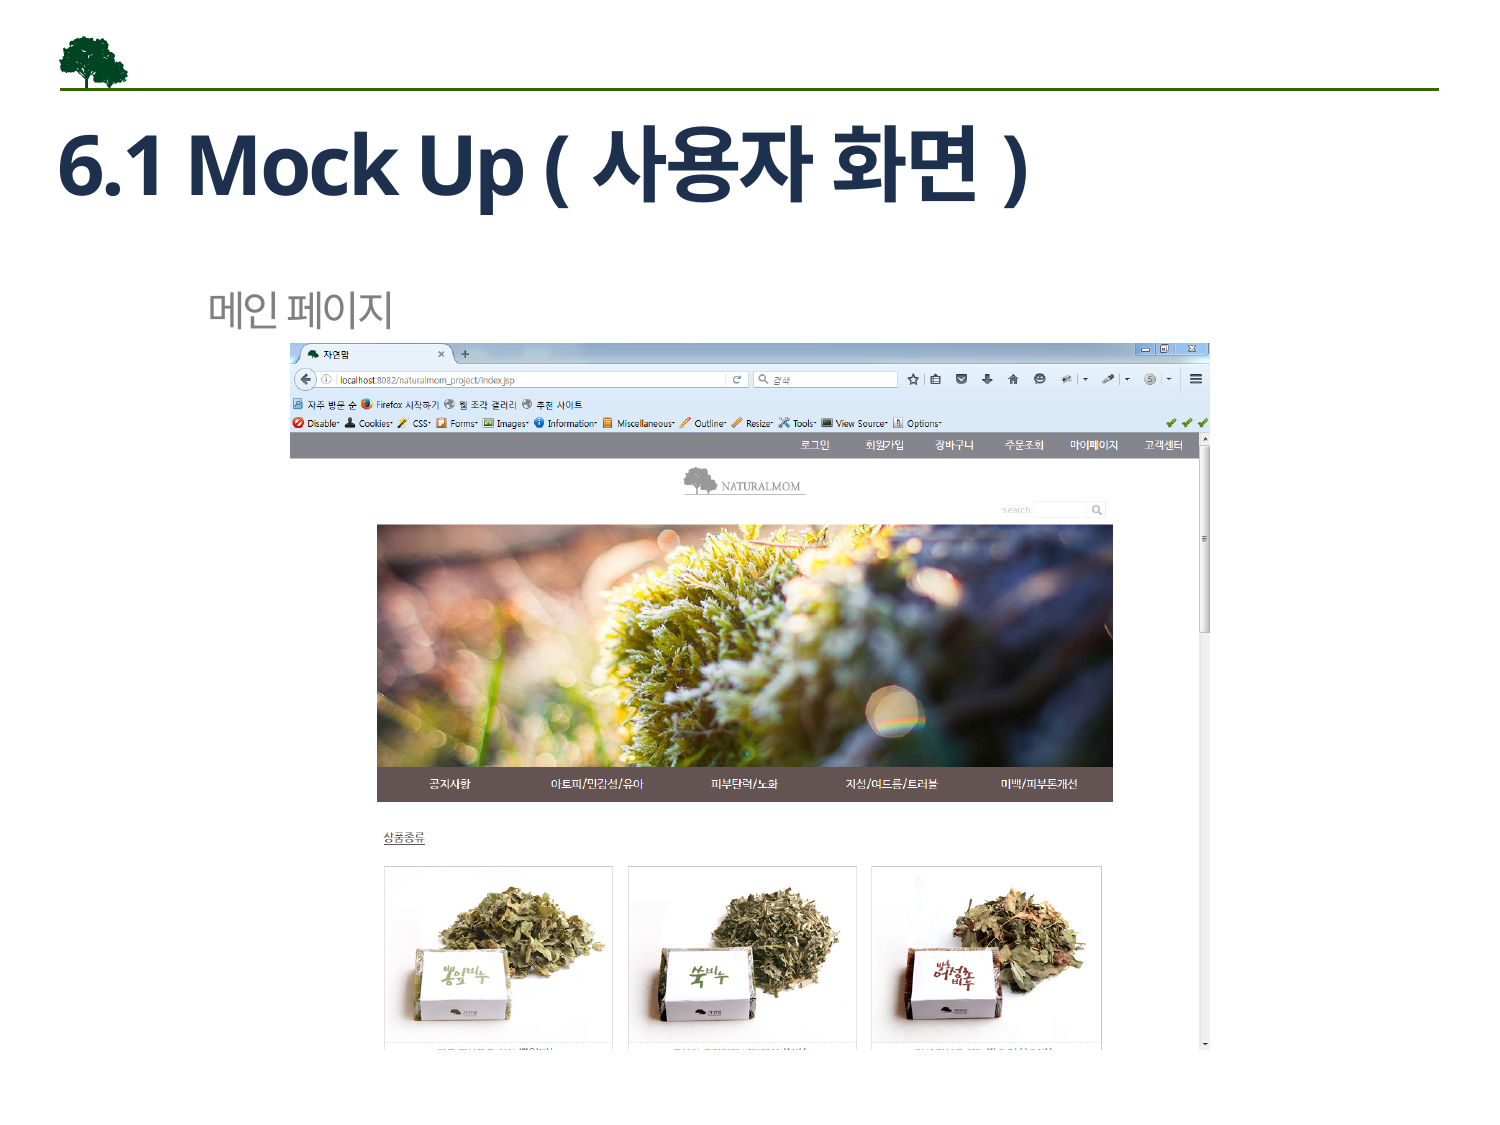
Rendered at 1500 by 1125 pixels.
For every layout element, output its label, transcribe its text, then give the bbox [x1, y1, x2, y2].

text_box 메인 페이지 [192, 274, 1222, 344]
picture [290, 343, 1210, 1051]
picture [50, 22, 134, 87]
text_box 6.1 Mock Up (사용자 화면) [42, 87, 1416, 238]
